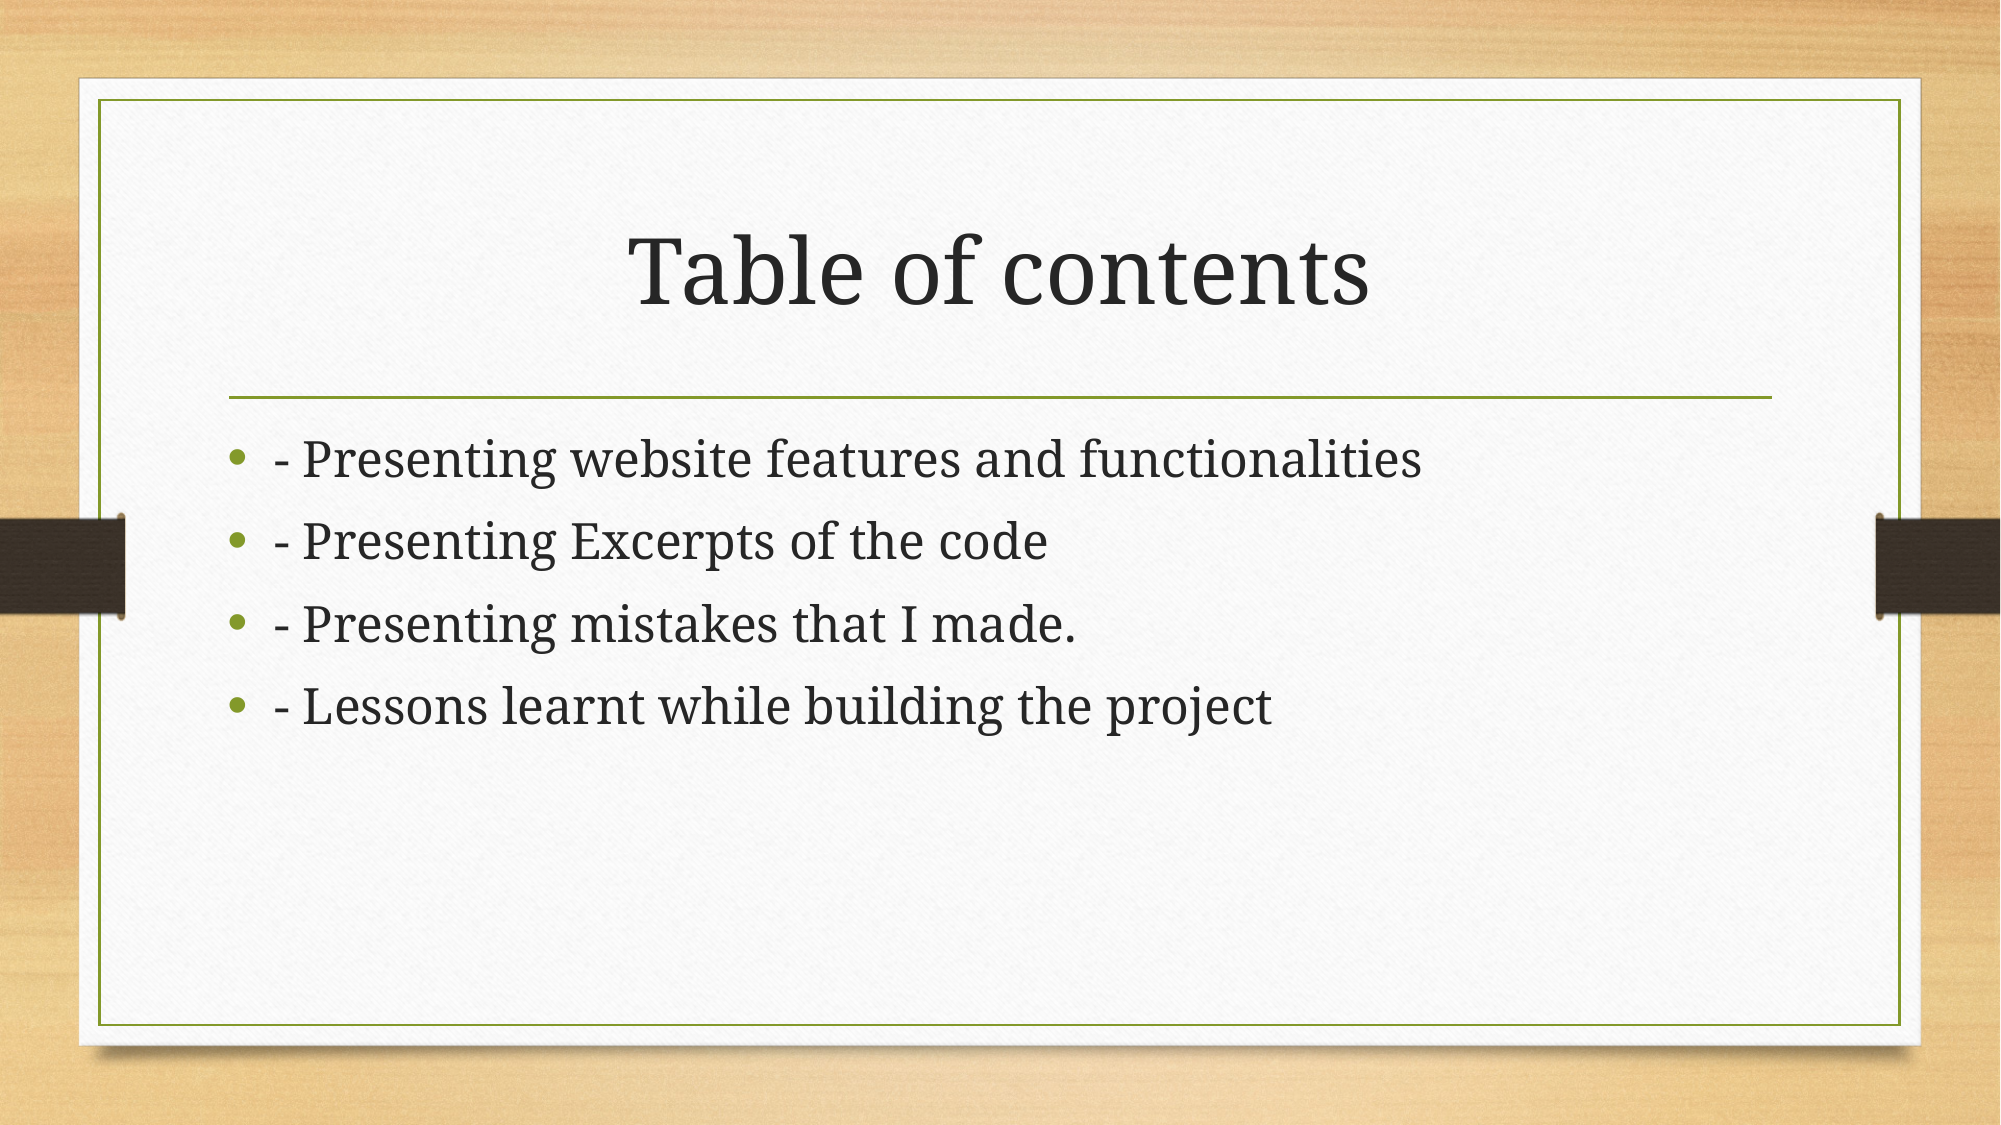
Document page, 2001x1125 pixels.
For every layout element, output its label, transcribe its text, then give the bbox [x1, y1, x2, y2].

picture [0, 0, 2001, 1125]
title Table of contents [212, 161, 1788, 375]
list - Presenting website features and functionalities - Presenting Excerpts of the code - Presenting mistakes that I made. - Lessons learnt while building the project [212, 419, 1788, 763]
